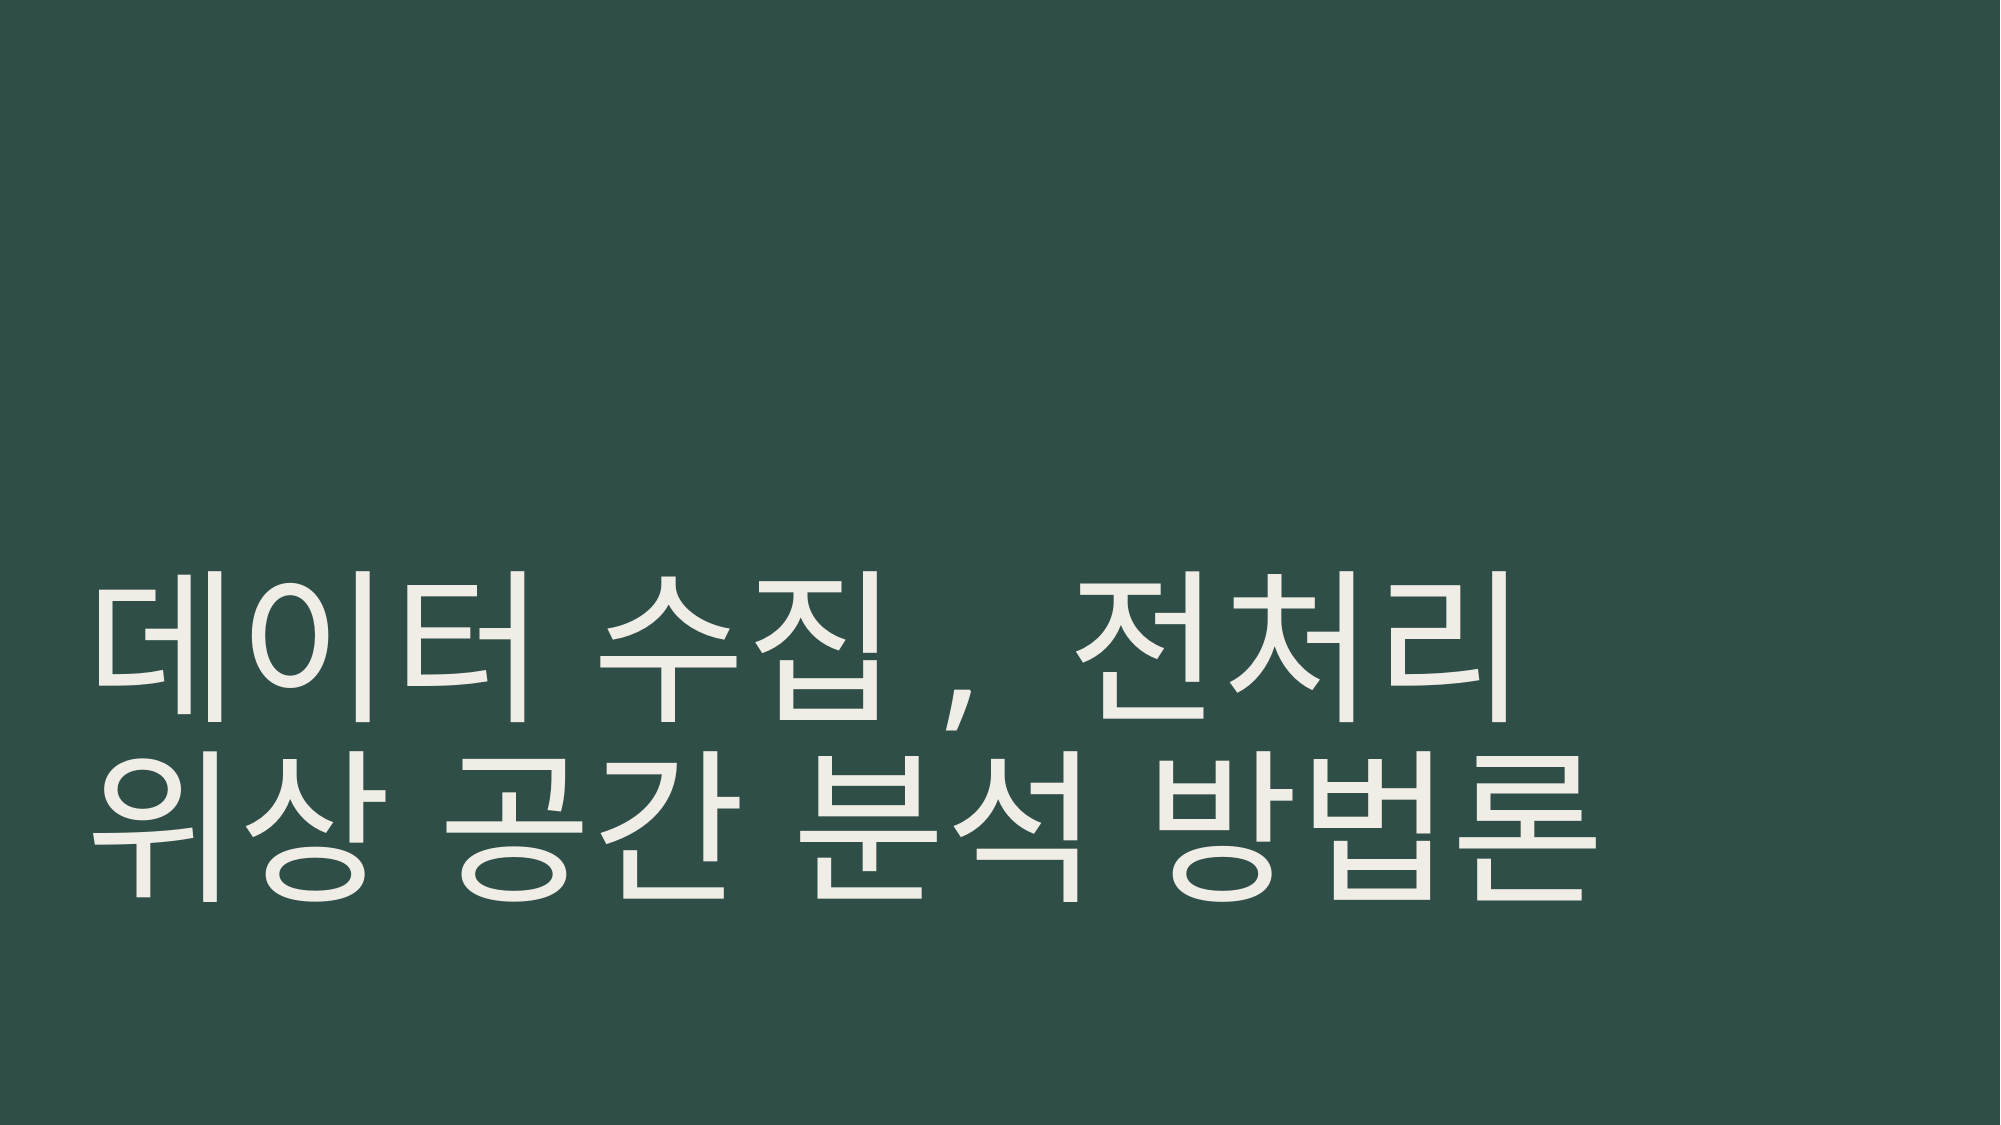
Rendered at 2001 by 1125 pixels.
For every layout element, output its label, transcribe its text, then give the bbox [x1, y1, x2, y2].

title 데이터 수집, 전처리 위상 공간 분석 방법론 [70, 450, 2000, 933]
